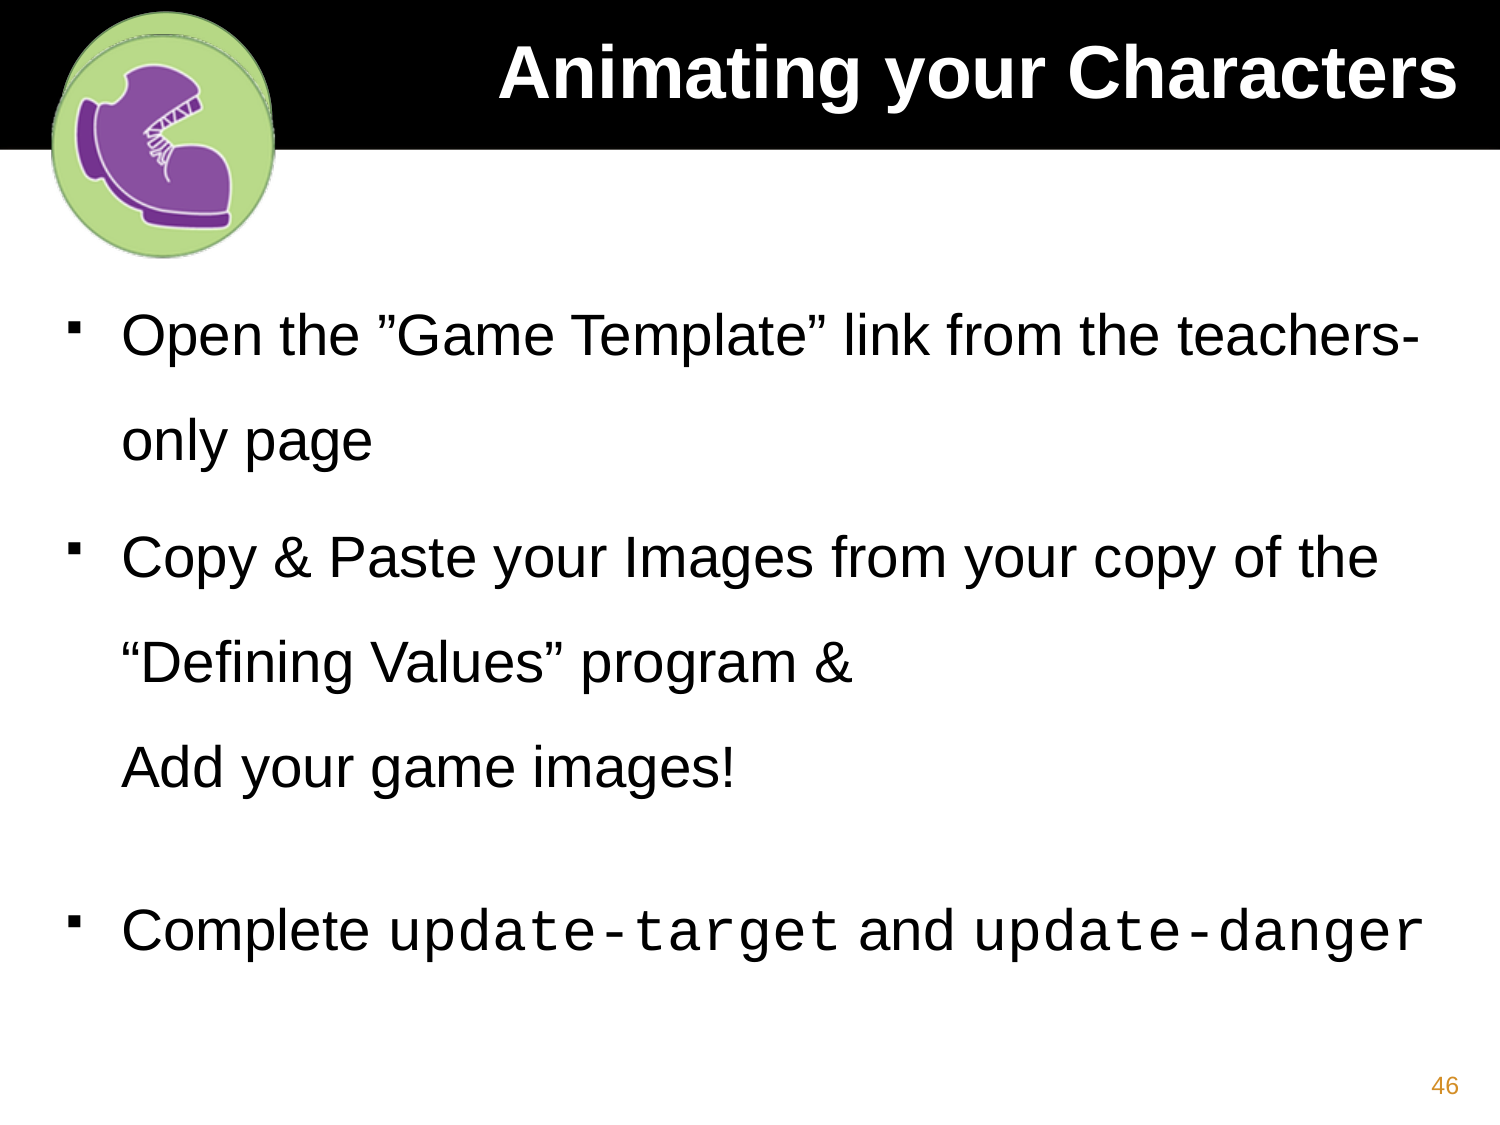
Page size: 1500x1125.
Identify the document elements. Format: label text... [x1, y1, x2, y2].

list Open the ”Game Template” link from the teachers-only page Copy & Paste your Images from your copy of the “Defining Values” program & Add your game images! Complete update-target and update-danger [50, 254, 1475, 998]
picture [47, 30, 288, 263]
slide_number 46 [1350, 1061, 1475, 1103]
title Animating your Characters [50, 0, 1475, 138]
